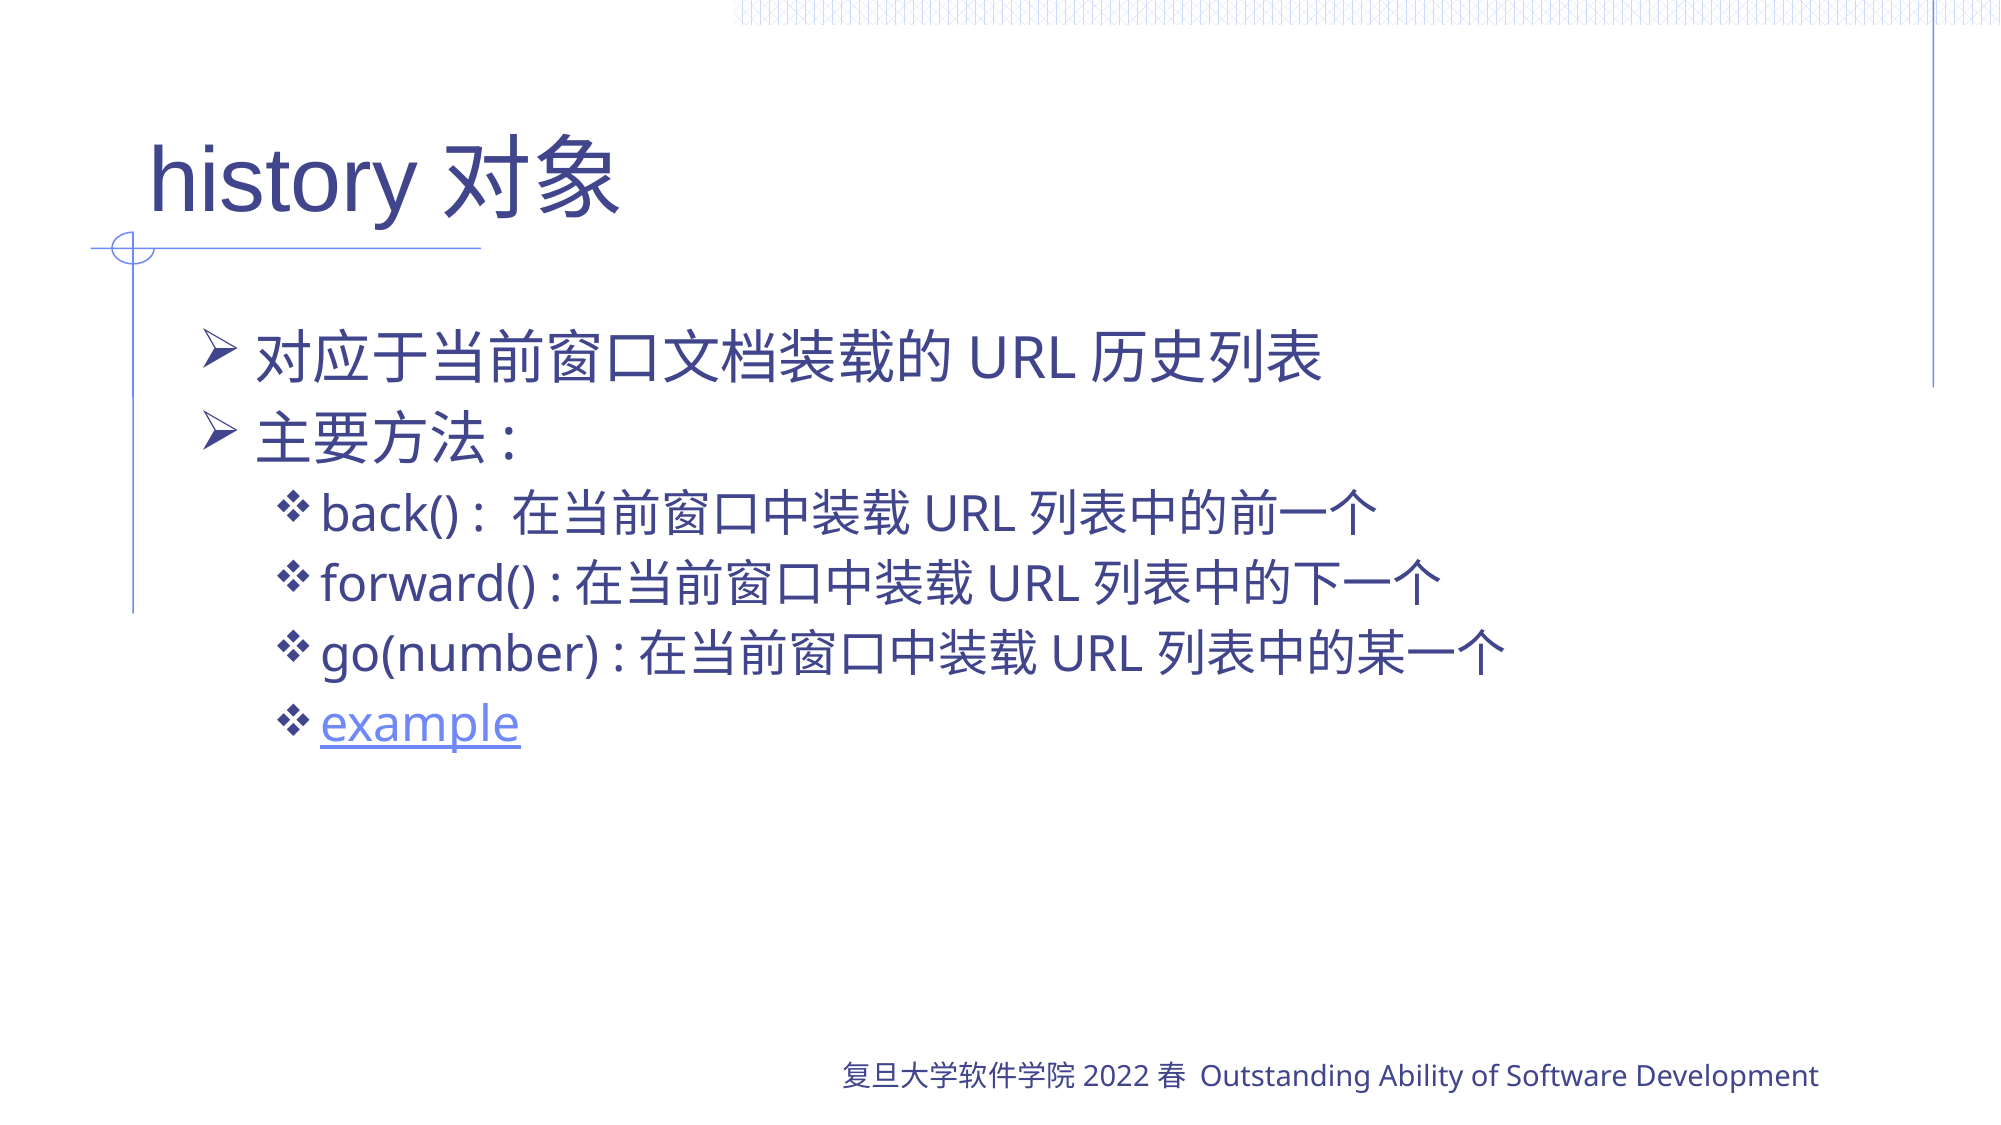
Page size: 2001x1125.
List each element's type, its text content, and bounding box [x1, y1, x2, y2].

title history对象 [133, 50, 1834, 238]
list 对应于当前窗口文档装载的URL历史列表 主要方法: back() : 在当前窗口中装载URL列表中的前一个 forward() :在当前窗口中装载URL列表中的下一个 go(number) :在当前窗口中装载URL列表中的某一个 example [183, 312, 1884, 988]
